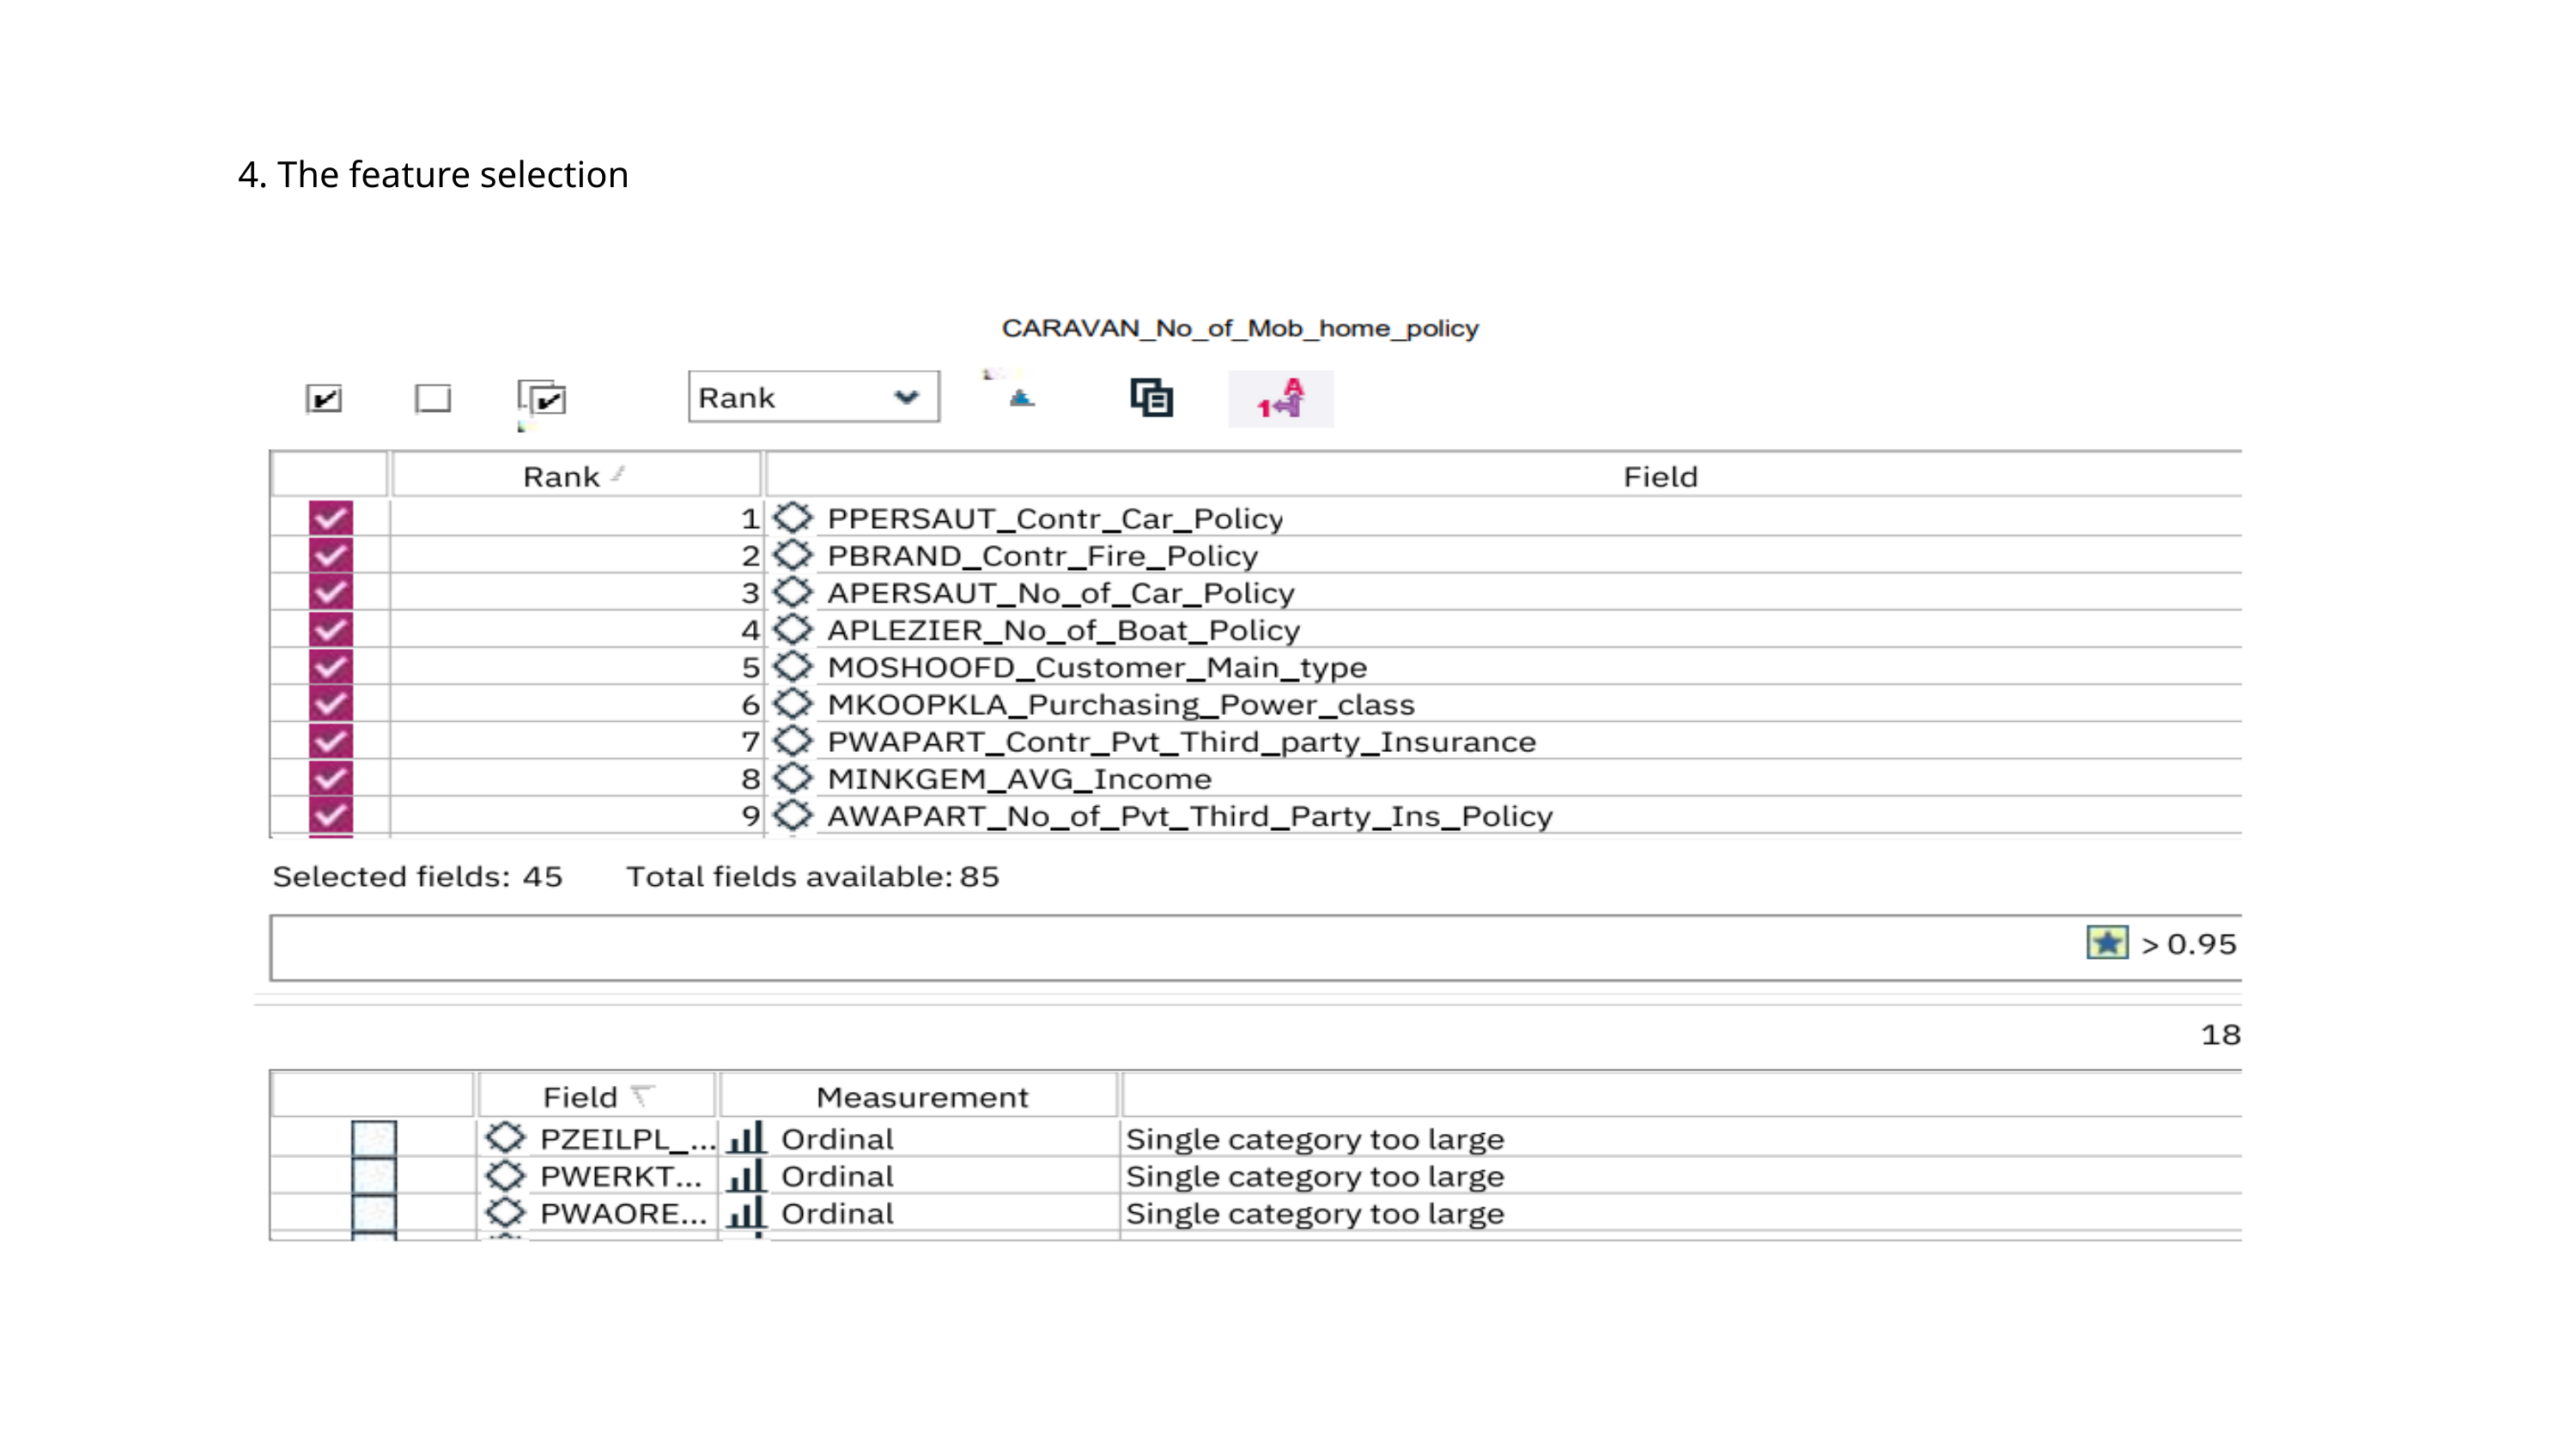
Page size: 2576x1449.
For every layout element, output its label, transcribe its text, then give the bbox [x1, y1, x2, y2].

picture [246, 252, 2287, 1276]
text_box 4. The feature selection [225, 145, 1803, 202]
